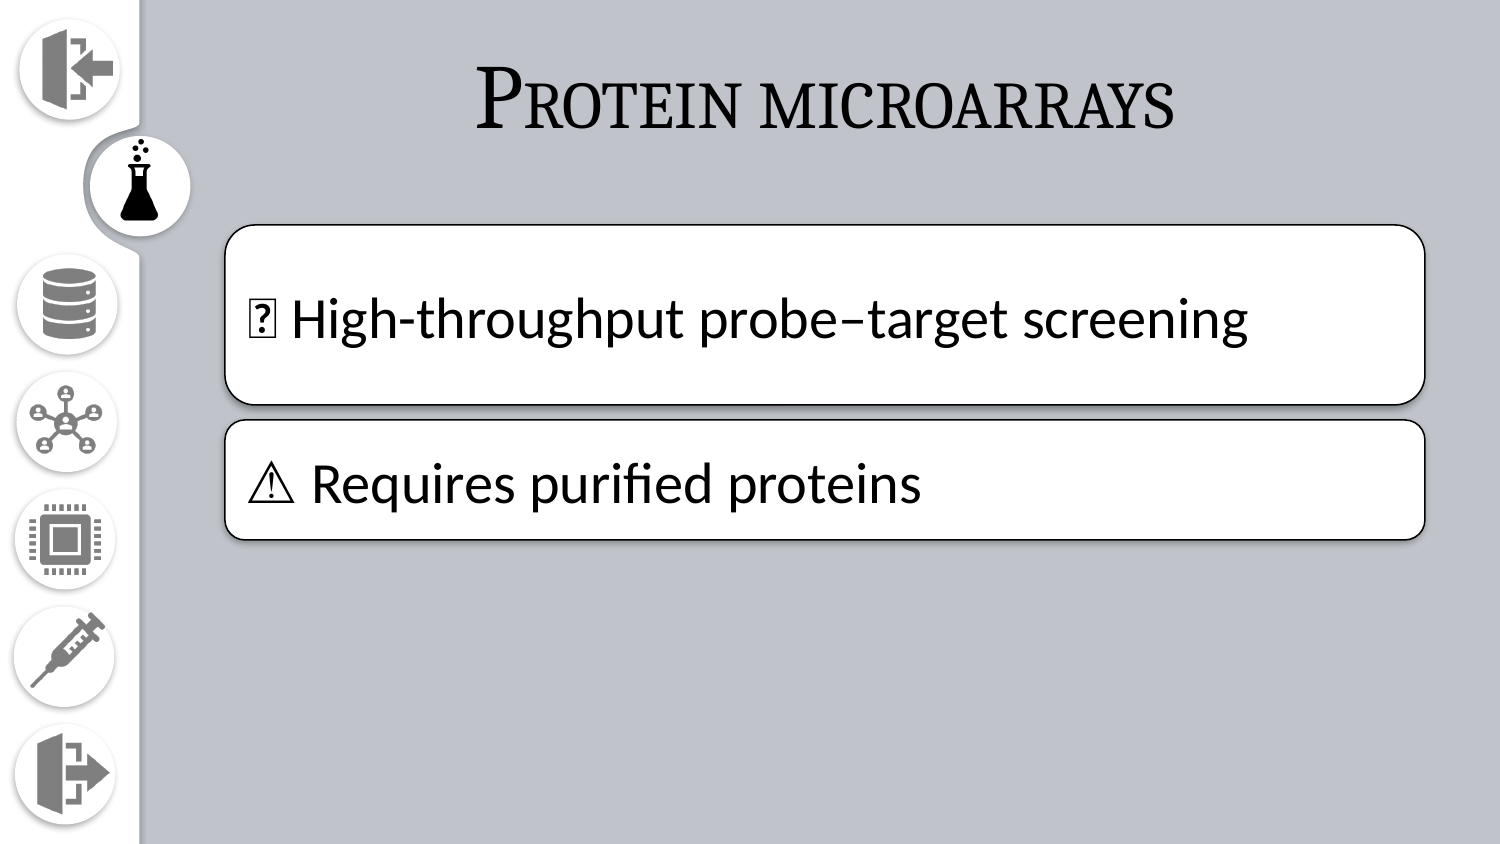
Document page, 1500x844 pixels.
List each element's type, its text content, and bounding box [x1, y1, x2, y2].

text_box [0, 0, 141, 844]
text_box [13, 605, 115, 708]
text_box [16, 371, 118, 473]
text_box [19, 18, 122, 120]
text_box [89, 134, 191, 237]
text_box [14, 723, 118, 825]
text_box PROTEIN MICROARRAYS [459, 29, 1191, 155]
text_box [16, 253, 118, 355]
text_box 🧃 High-throughput probe–target screening [224, 224, 1426, 406]
text_box ⚠️ Requires purified proteins [224, 419, 1426, 541]
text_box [14, 488, 116, 590]
